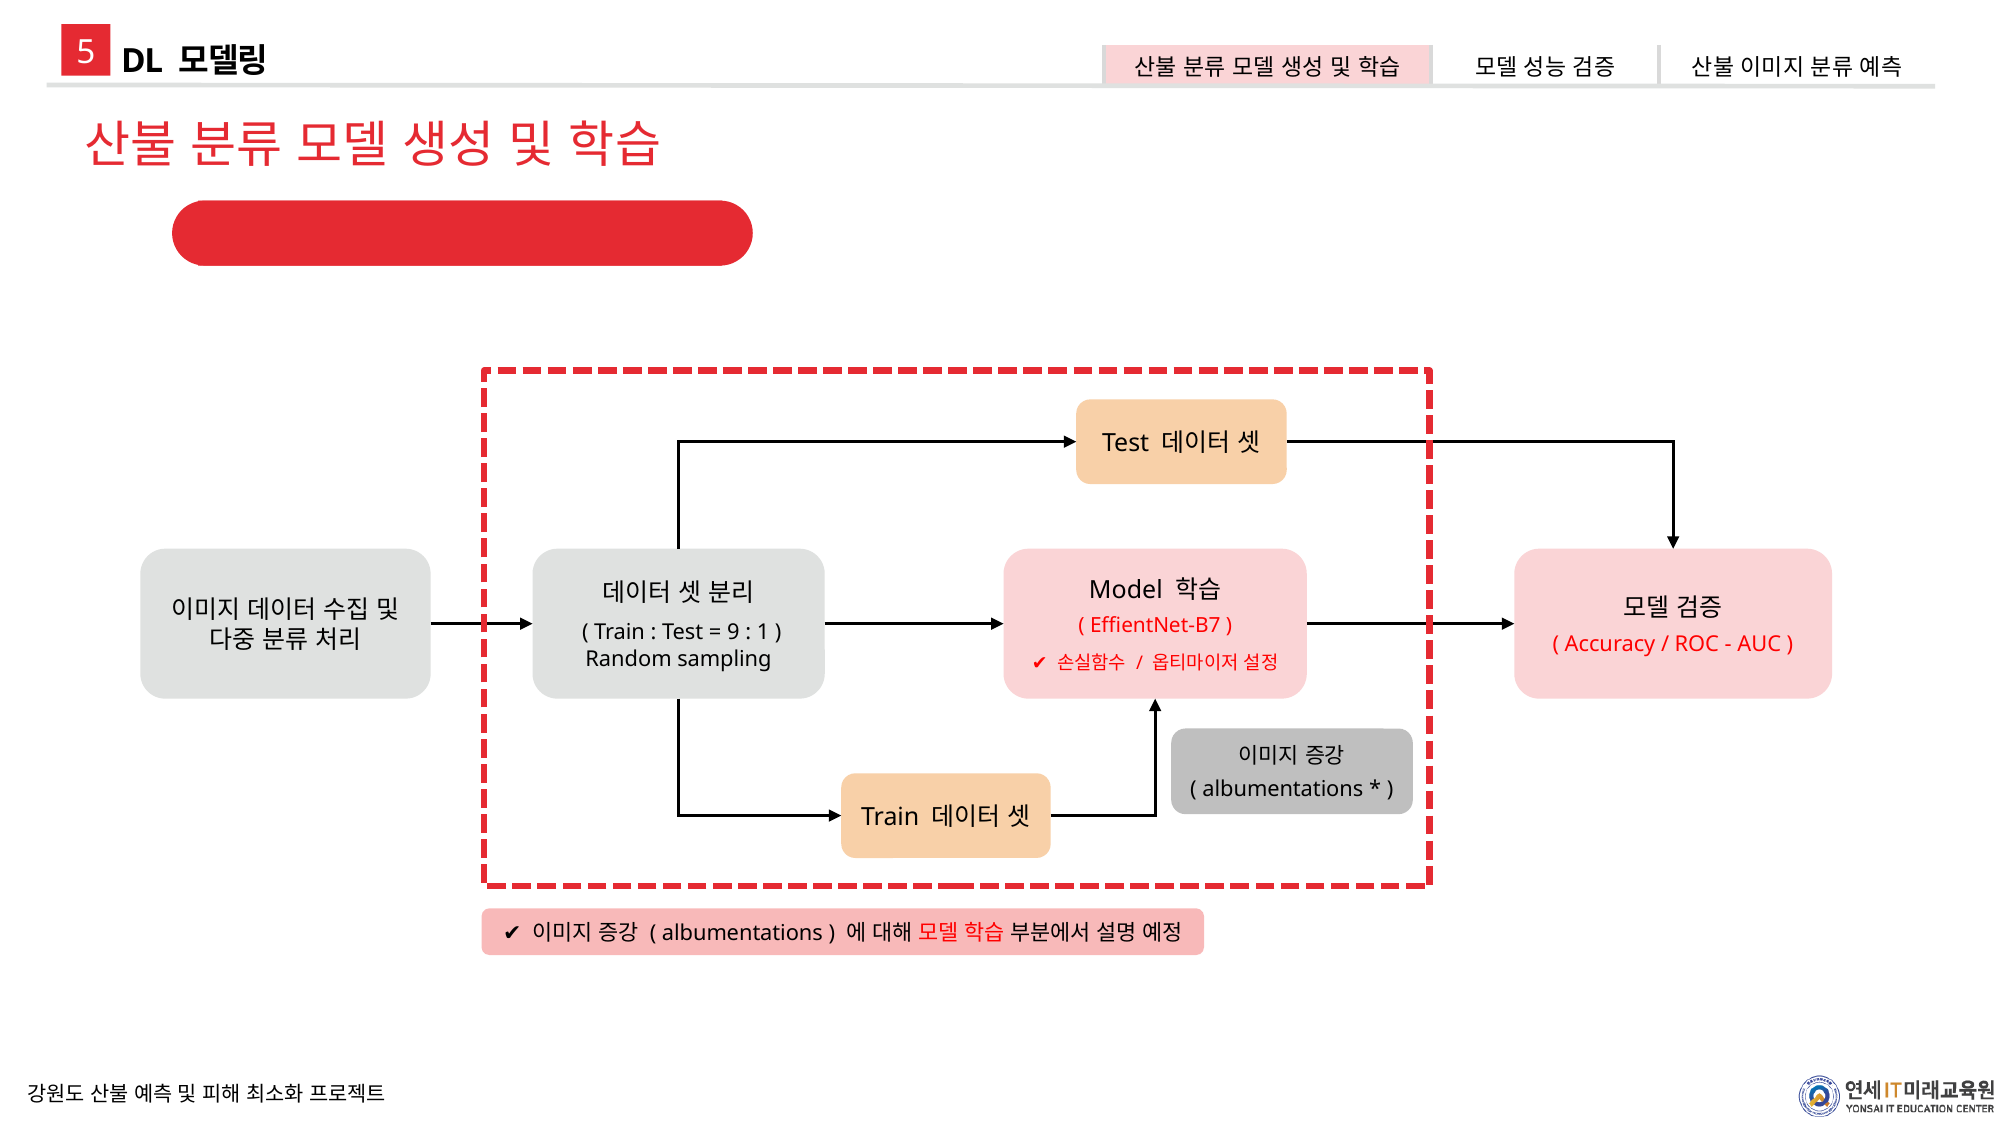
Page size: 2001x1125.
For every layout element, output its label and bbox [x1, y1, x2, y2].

text_box [85, 112, 682, 173]
text_box [481, 908, 1205, 956]
table_header [1106, 45, 1429, 83]
text_box [172, 200, 753, 268]
text_box [27, 1081, 386, 1107]
text_box [61, 24, 264, 79]
table_header [1661, 45, 1935, 83]
picture [1798, 1075, 2000, 1117]
text_box [140, 296, 1833, 886]
table_header [1433, 45, 1657, 83]
